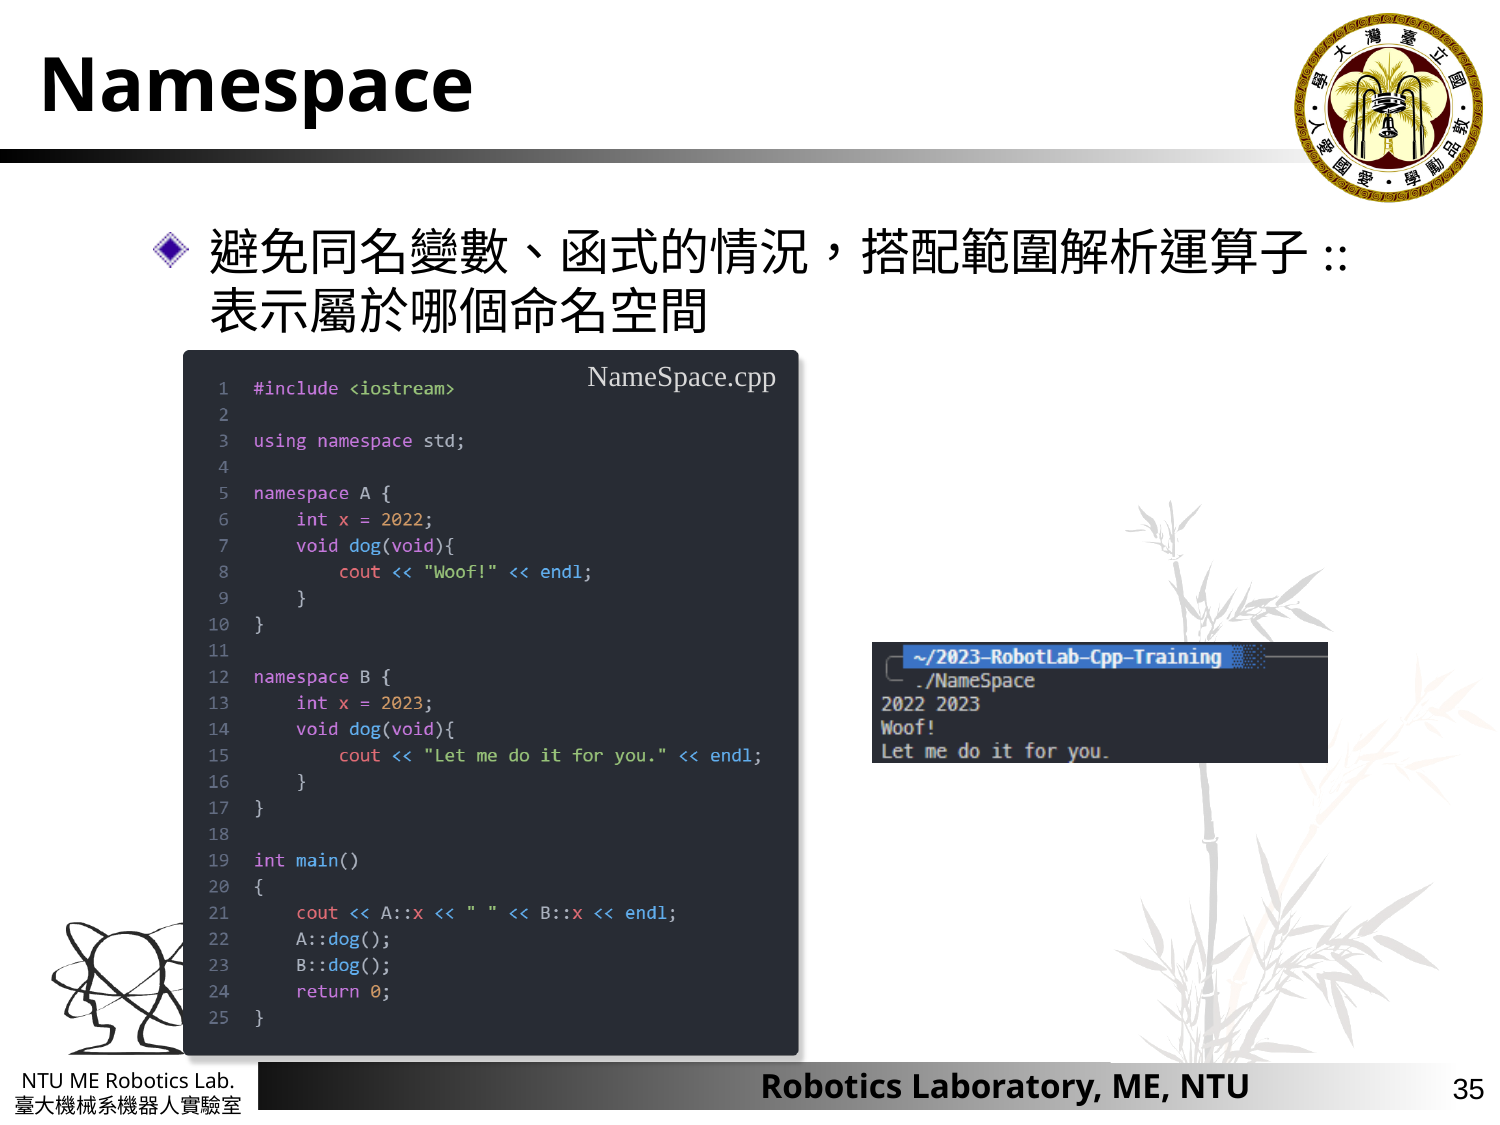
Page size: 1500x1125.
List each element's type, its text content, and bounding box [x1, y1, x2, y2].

list 避免同名變數、函式的情況，搭配範圍解析運算子::表示屬於哪個命名空間 [138, 212, 1397, 981]
picture [153, 232, 189, 268]
picture [872, 642, 1328, 764]
picture [51, 332, 816, 1073]
title Namespace [22, 12, 1206, 151]
slide_number 35 [1149, 1062, 1500, 1125]
picture [1293, 13, 1483, 203]
